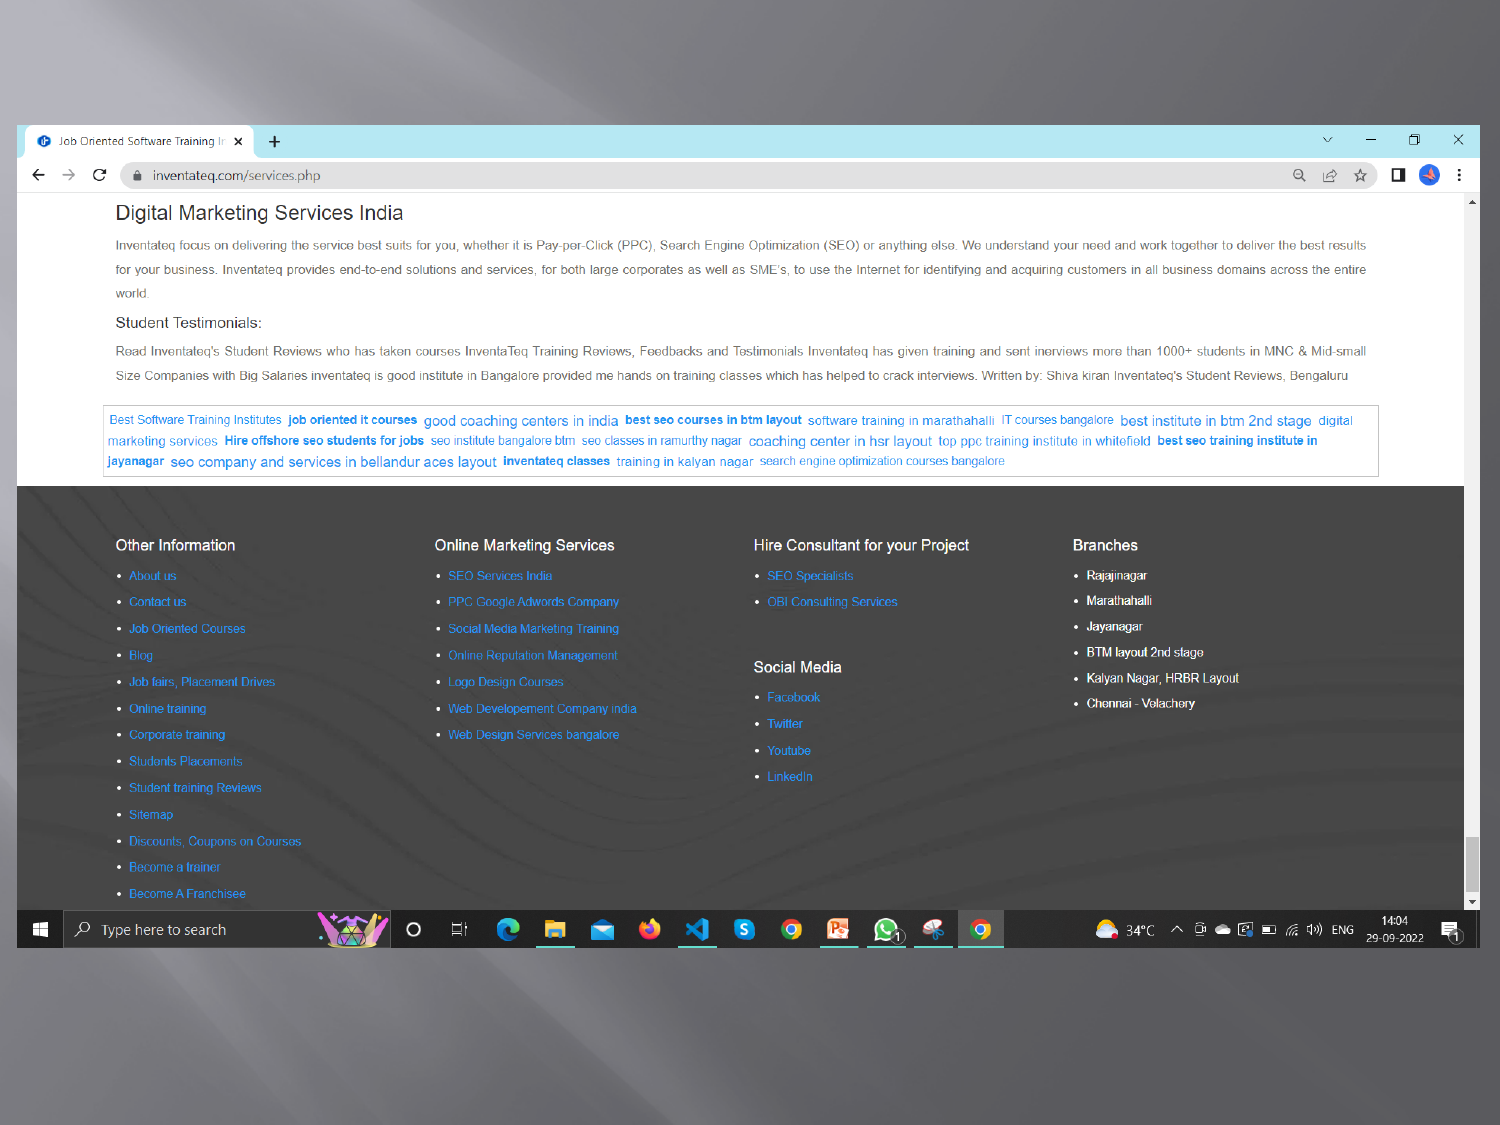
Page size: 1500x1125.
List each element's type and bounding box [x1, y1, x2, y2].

picture [17, 125, 1480, 948]
